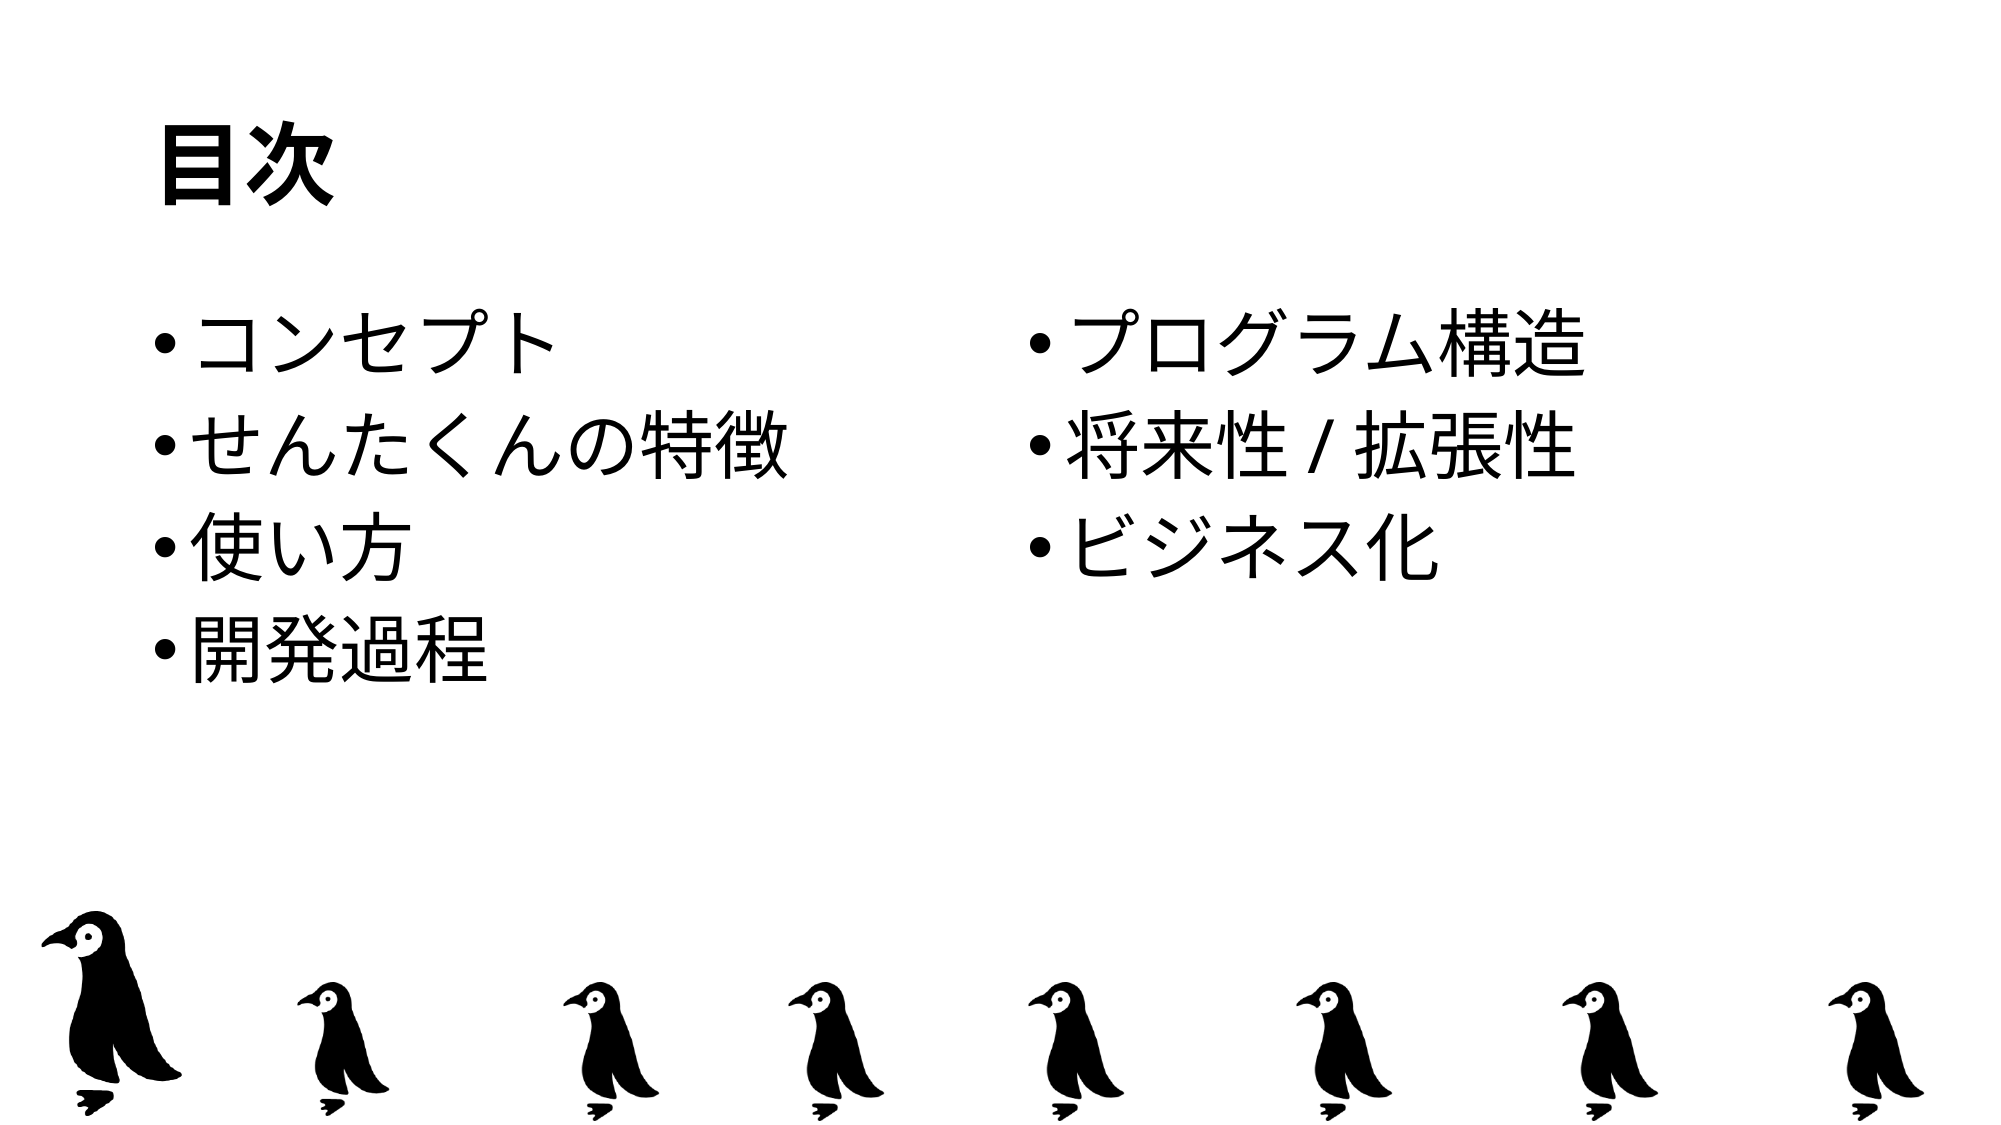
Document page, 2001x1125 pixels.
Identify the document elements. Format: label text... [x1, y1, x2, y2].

title 目次 [137, 59, 1863, 278]
picture [766, 1014, 906, 1121]
list コンセプト せんたくんの特徴 使い方 開発過程 [137, 299, 988, 1014]
picture [1540, 1014, 1680, 1121]
picture [541, 1014, 681, 1121]
picture [1274, 1014, 1414, 1121]
list プログラム構造 将来性/拡張性 ビジネス化 [1012, 299, 1863, 1014]
picture [1006, 982, 1146, 1121]
picture [1806, 982, 1946, 1121]
picture [276, 1014, 410, 1116]
picture [9, 911, 214, 1116]
